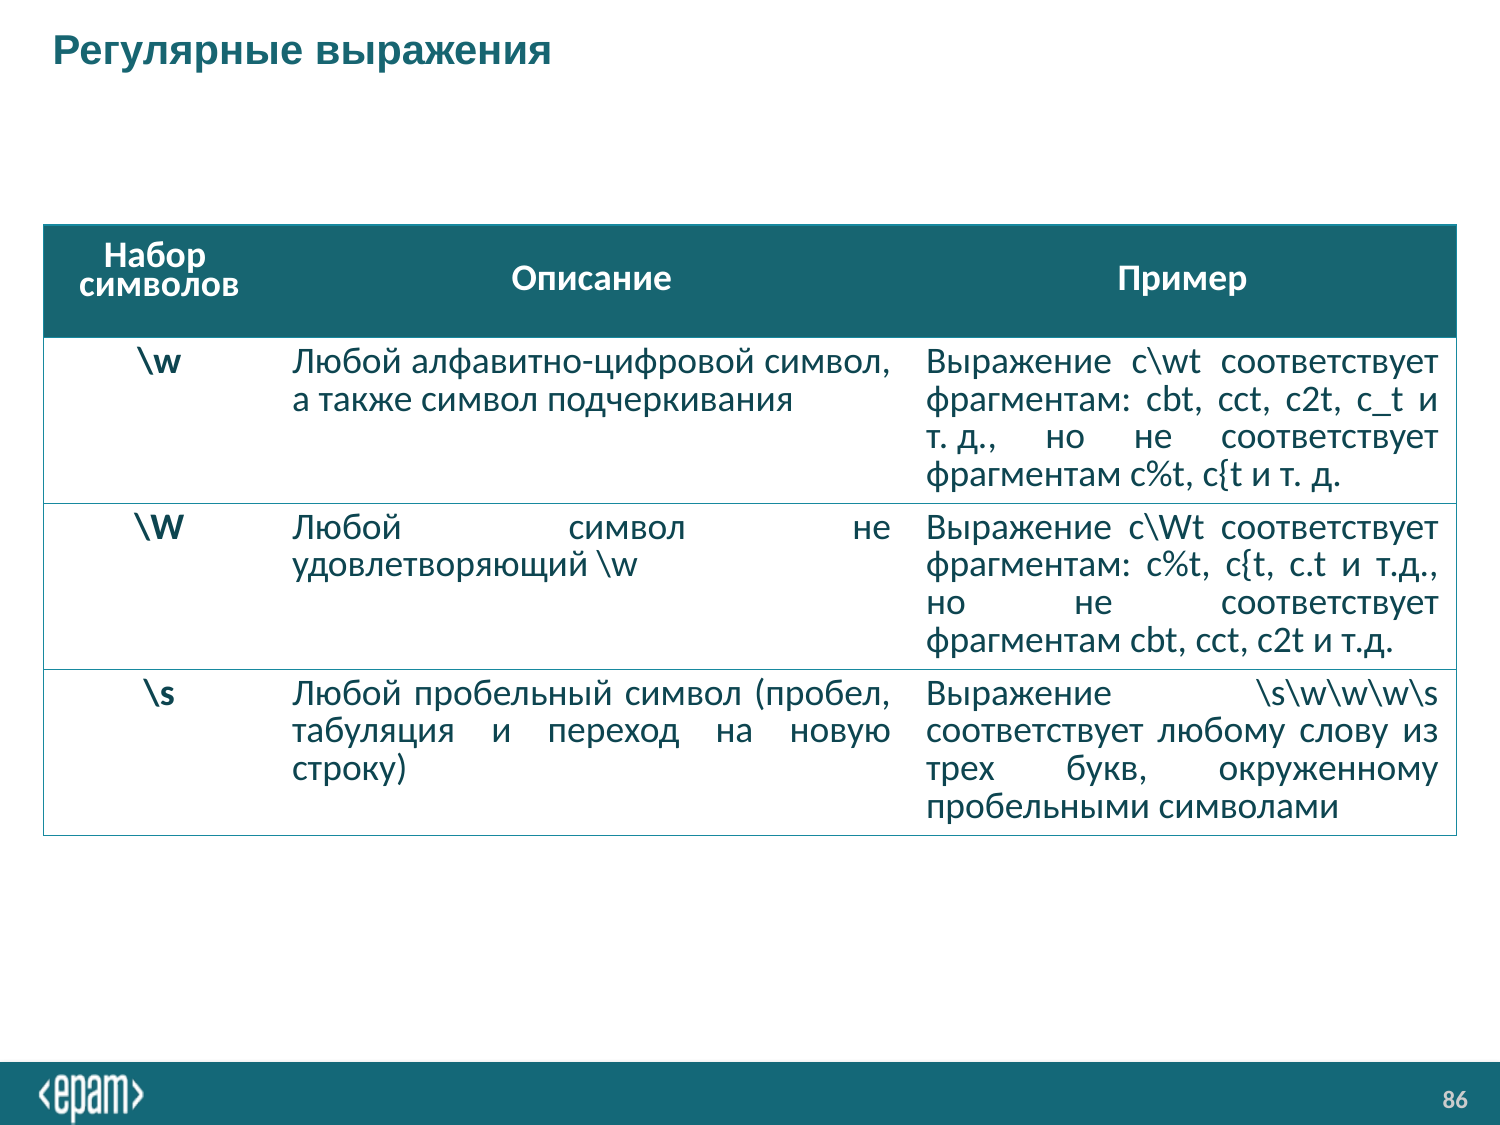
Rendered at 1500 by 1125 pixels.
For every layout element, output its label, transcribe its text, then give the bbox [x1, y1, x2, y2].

table_cell \s [44, 670, 275, 835]
table_cell Любой алфавитно-цифровой символ, а также символ подчеркивания [275, 338, 909, 503]
picture [38, 1074, 144, 1125]
table_cell Выражение c\wt соответствует фрагментам: cbt, cct, c2t, c_t и т. д., но не соответствует фрагментам c%t, c{t и т. д. [909, 338, 1456, 503]
table_header Пример [909, 226, 1456, 337]
table_header Набор символов [44, 226, 275, 337]
table_cell Выражение \s\w\w\w\s соответствует любому слову из трех букв, окруженному пробельными символами [909, 670, 1456, 835]
title Регулярные выражения [0, 0, 1500, 95]
table_cell Любой символ не удовлетворяющий \w [275, 504, 909, 669]
table_cell \W [44, 504, 275, 669]
table_cell Выражение c\Wt соответствует фрагментам: c%t, c{t, c.t и т.д., но не соответствует фрагментам cbt, cct, c2t и т.д. [909, 504, 1456, 669]
table_cell Любой пробельный символ (пробел, табуляция и переход на новую строку) [275, 670, 909, 835]
table_header Описание [275, 226, 909, 337]
table_cell \w [44, 338, 275, 503]
